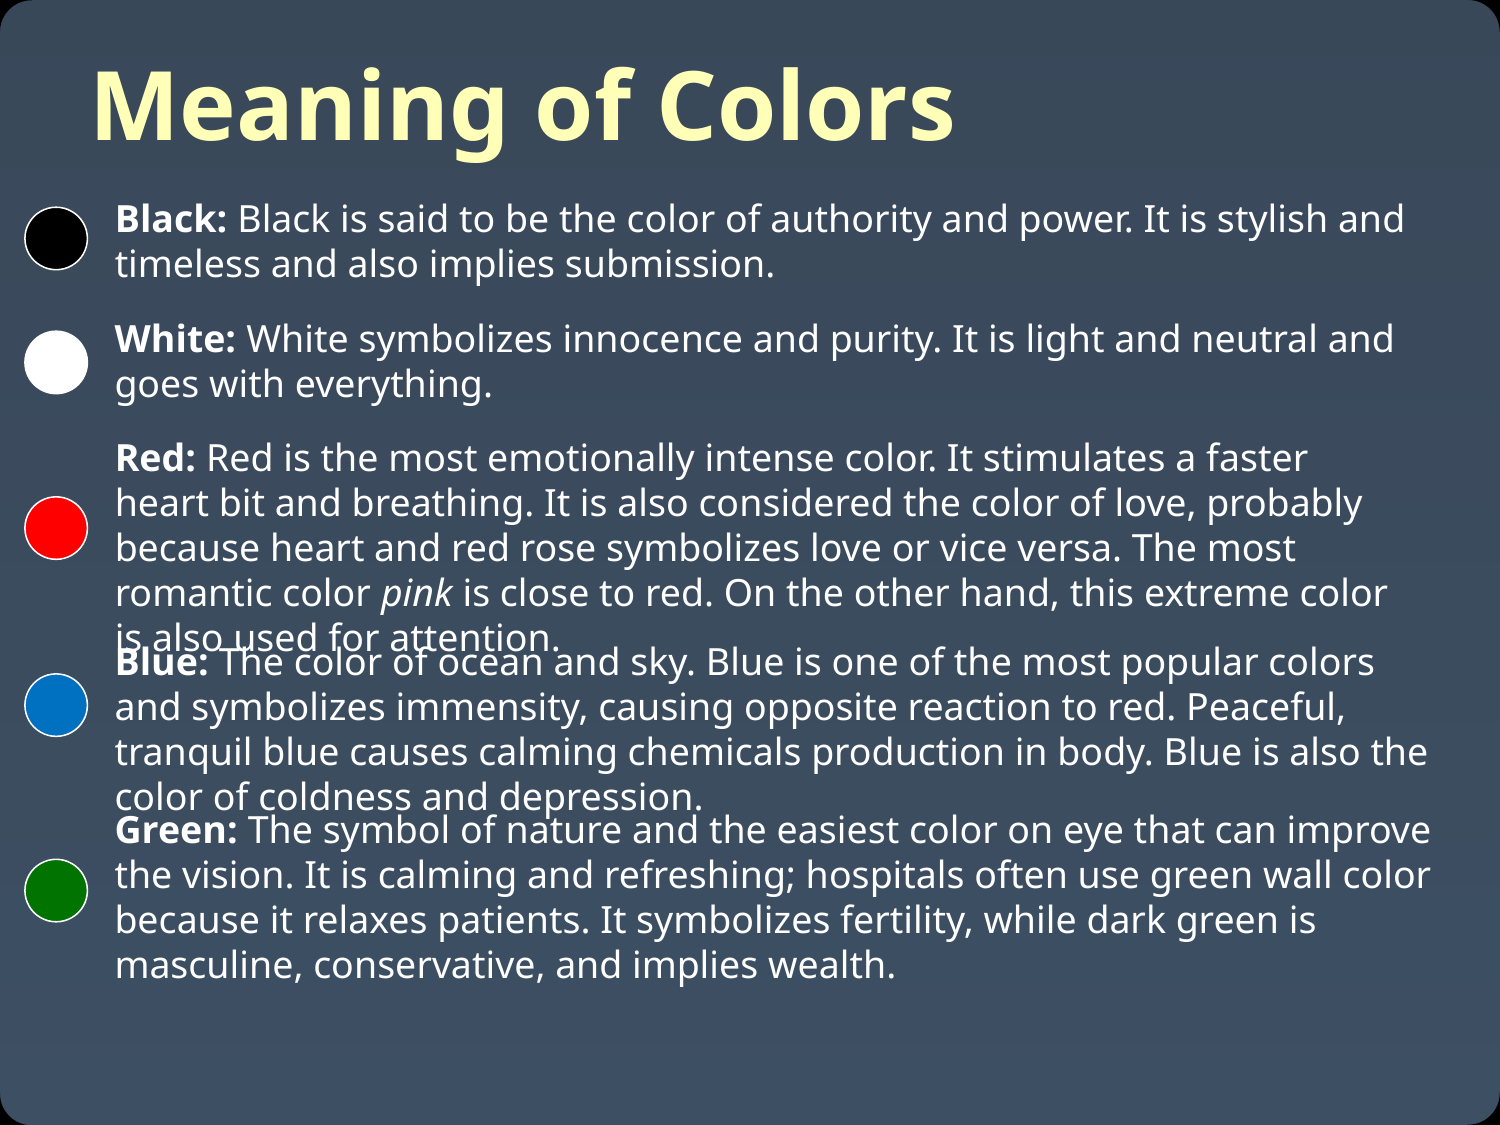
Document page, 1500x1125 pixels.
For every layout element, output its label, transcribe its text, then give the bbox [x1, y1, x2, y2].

text_box Meaning of Colors [75, 37, 1388, 168]
text_box [24, 496, 88, 560]
text_box Black: Black is said to be the color of authority and power. It is stylish and timeless and also implies submission. [99, 187, 1488, 293]
text_box [24, 859, 88, 922]
text_box [24, 673, 88, 737]
text_box [24, 207, 88, 270]
text_box [24, 331, 88, 394]
text_box White: White symbolizes innocence and purity. It is light and neutral and goes with everything. [99, 307, 1438, 412]
text_box Red: Red is the most emotionally intense color. It stimulates a faster heart bit and breathing. It is also considered the color of love, probably because heart and red rose symbolizes love or vice versa. The most romantic color pink is close to red. On the other hand, this extreme color is also used for attention. [99, 426, 1425, 630]
text_box Blue: The color of ocean and sky. Blue is one of the most popular colors and symbolizes immensity, causing opposite reaction to red. Peaceful, tranquil blue causes calming chemicals production in body. Blue is also the color of coldness and depression. [99, 630, 1463, 826]
text_box Green: The symbol of nature and the easiest color on eye that can improve the vision. It is calming and refreshing; hospitals often use green wall color because it relaxes patients. It symbolizes fertility, while dark green is masculine, conservative, and implies wealth. [99, 799, 1462, 994]
